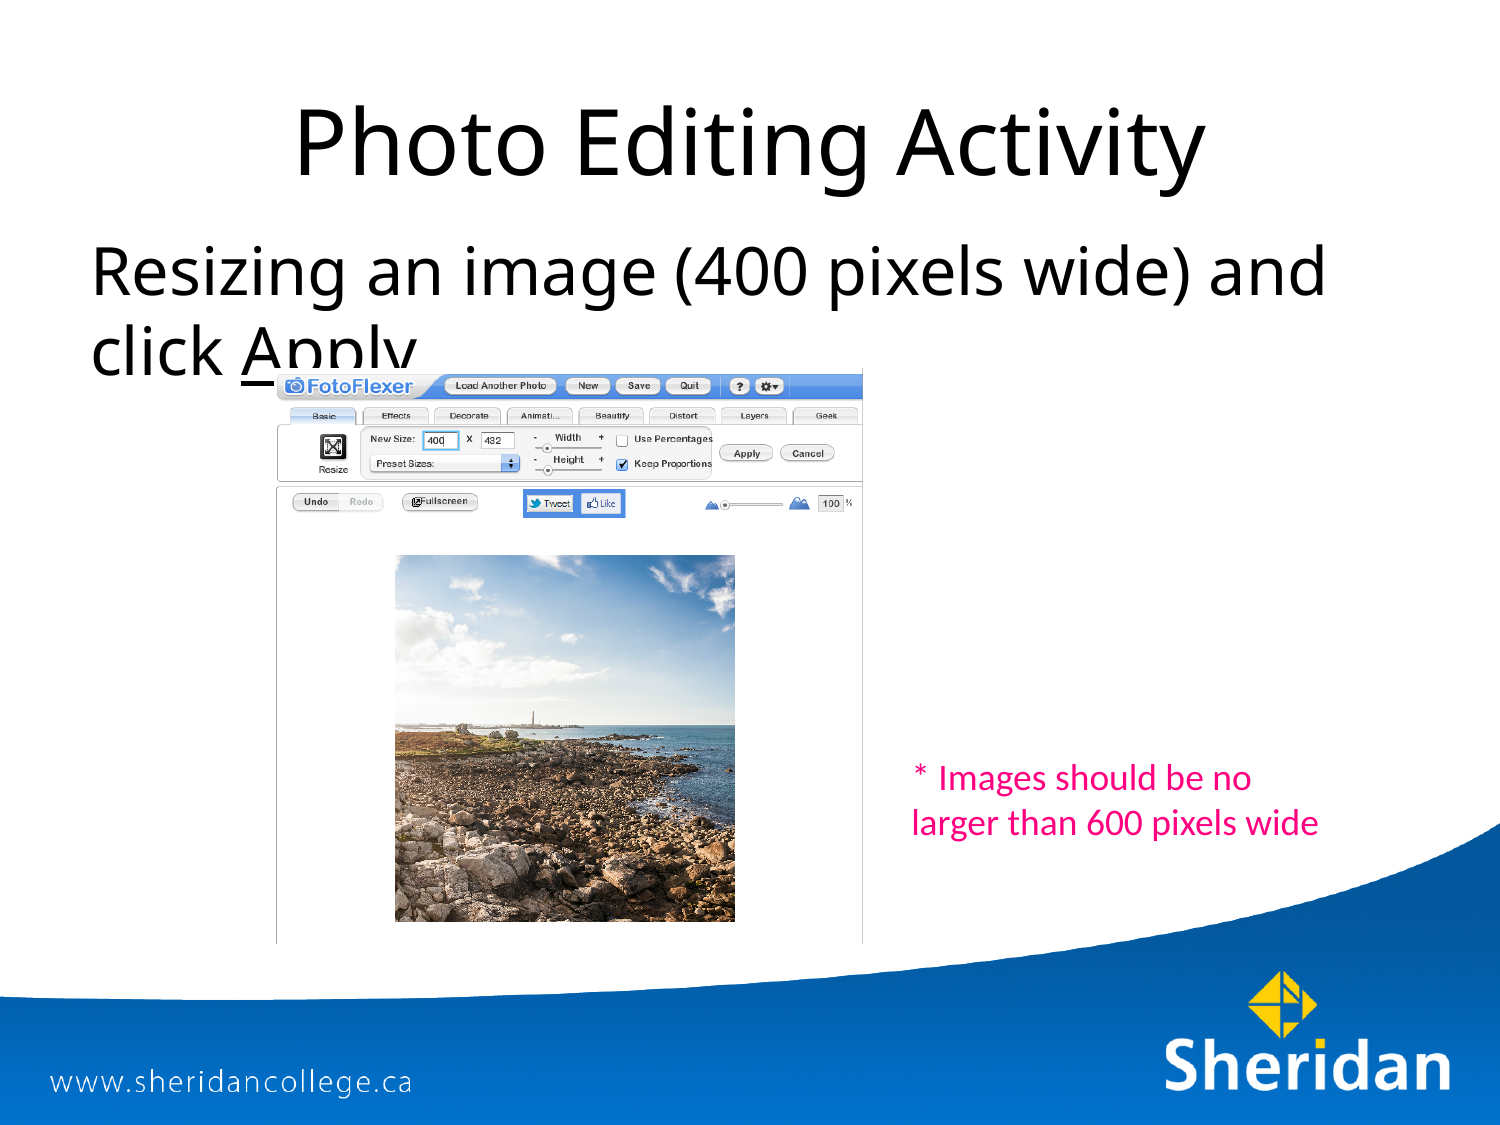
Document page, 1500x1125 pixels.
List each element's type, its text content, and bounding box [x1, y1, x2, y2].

picture [0, 86, 1500, 1125]
title Photo Editing Activity [75, 45, 1425, 221]
text_box * Images should be no larger than 600 pixels wide [896, 745, 1350, 850]
list Resizing an image (400 pixels wide) and click Apply [75, 221, 1425, 452]
